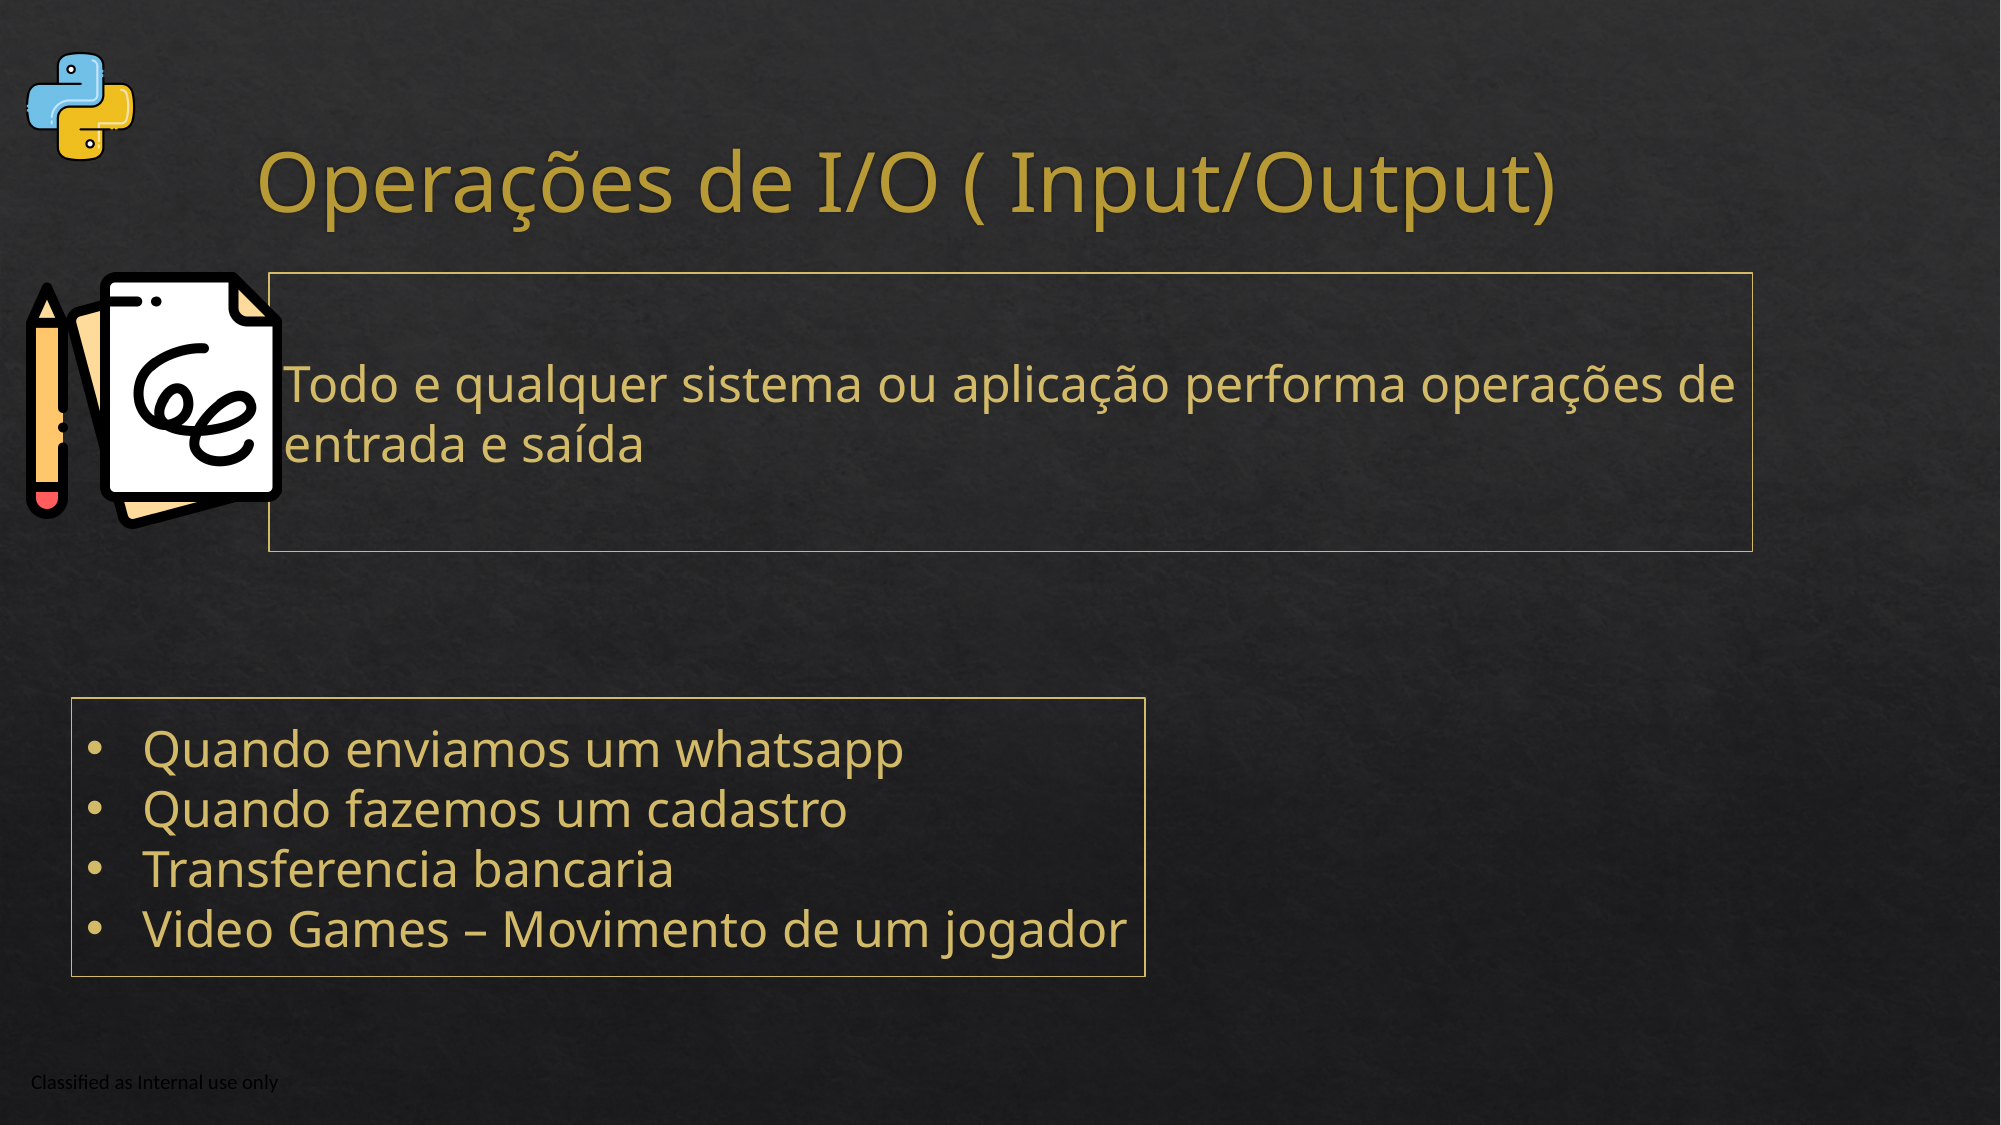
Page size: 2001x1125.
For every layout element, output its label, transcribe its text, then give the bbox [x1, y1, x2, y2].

picture [24, 50, 136, 162]
picture [24, 272, 282, 530]
title Operações de I/O ( Input/Output) [149, 99, 1664, 260]
text_box Quando enviamos um whatsapp Quando fazemos um cadastro Transferencia bancaria Video Games – Movimento de um jogador [71, 697, 1145, 977]
text_box Todo e qualquer sistema ou aplicação performa operações de entrada e saída [269, 272, 1753, 552]
